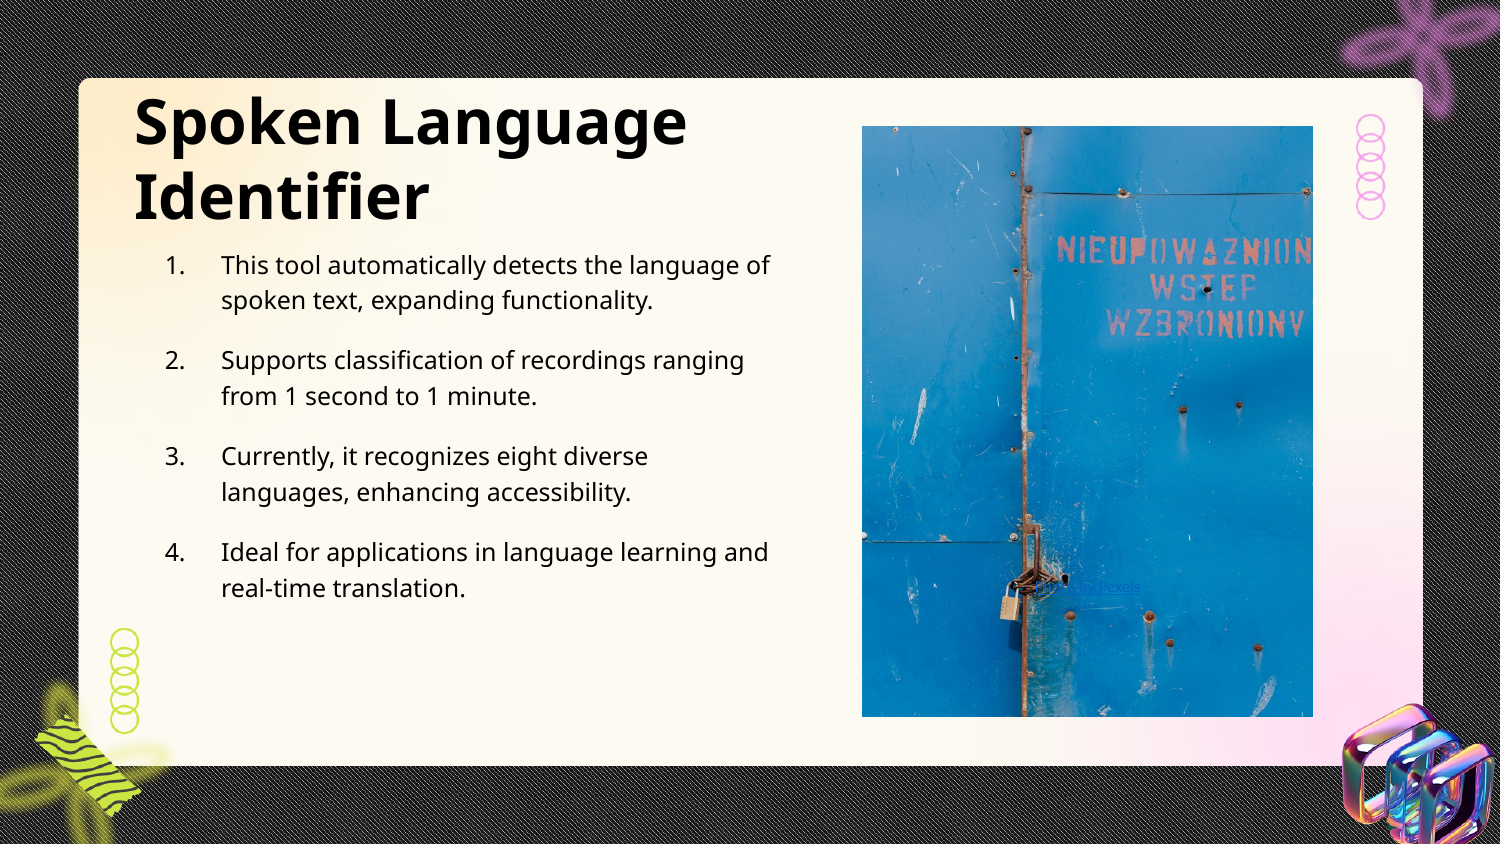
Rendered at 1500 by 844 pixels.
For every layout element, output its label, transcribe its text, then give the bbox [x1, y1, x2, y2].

text_box This tool automatically detects the language of spoken text, expanding functionality. Supports classification of recordings ranging from 1 second to 1 minute. Currently, it recognizes eight diverse languages, enhancing accessibility. Ideal for applications in language learning and real-time translation. [150, 236, 795, 687]
text_box Spoken Language Identifier [120, 202, 795, 240]
text_box Photo by Pexels [1316, 548, 1320, 624]
picture [0, 0, 1500, 844]
